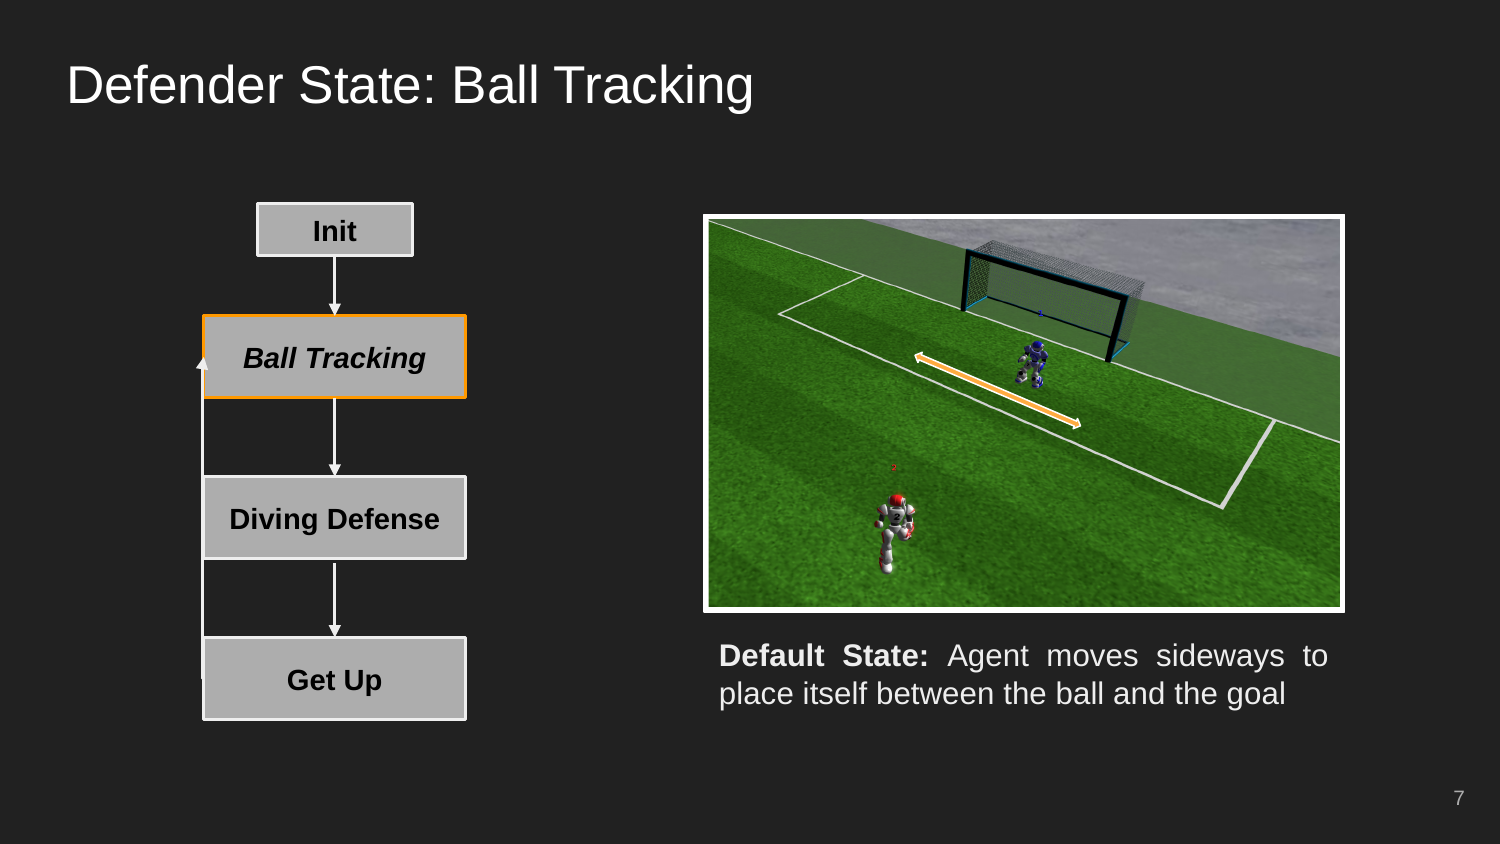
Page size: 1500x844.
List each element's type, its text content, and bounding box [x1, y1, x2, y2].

picture [708, 219, 1340, 607]
text_box Default State: Agent moves sideways to place itself between the ball and the goal [704, 620, 1345, 713]
title Defender State: Ball Tracking [51, 35, 1449, 130]
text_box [203, 203, 466, 720]
slide_number ‹#› [1389, 764, 1480, 830]
text_box [704, 214, 1345, 223]
